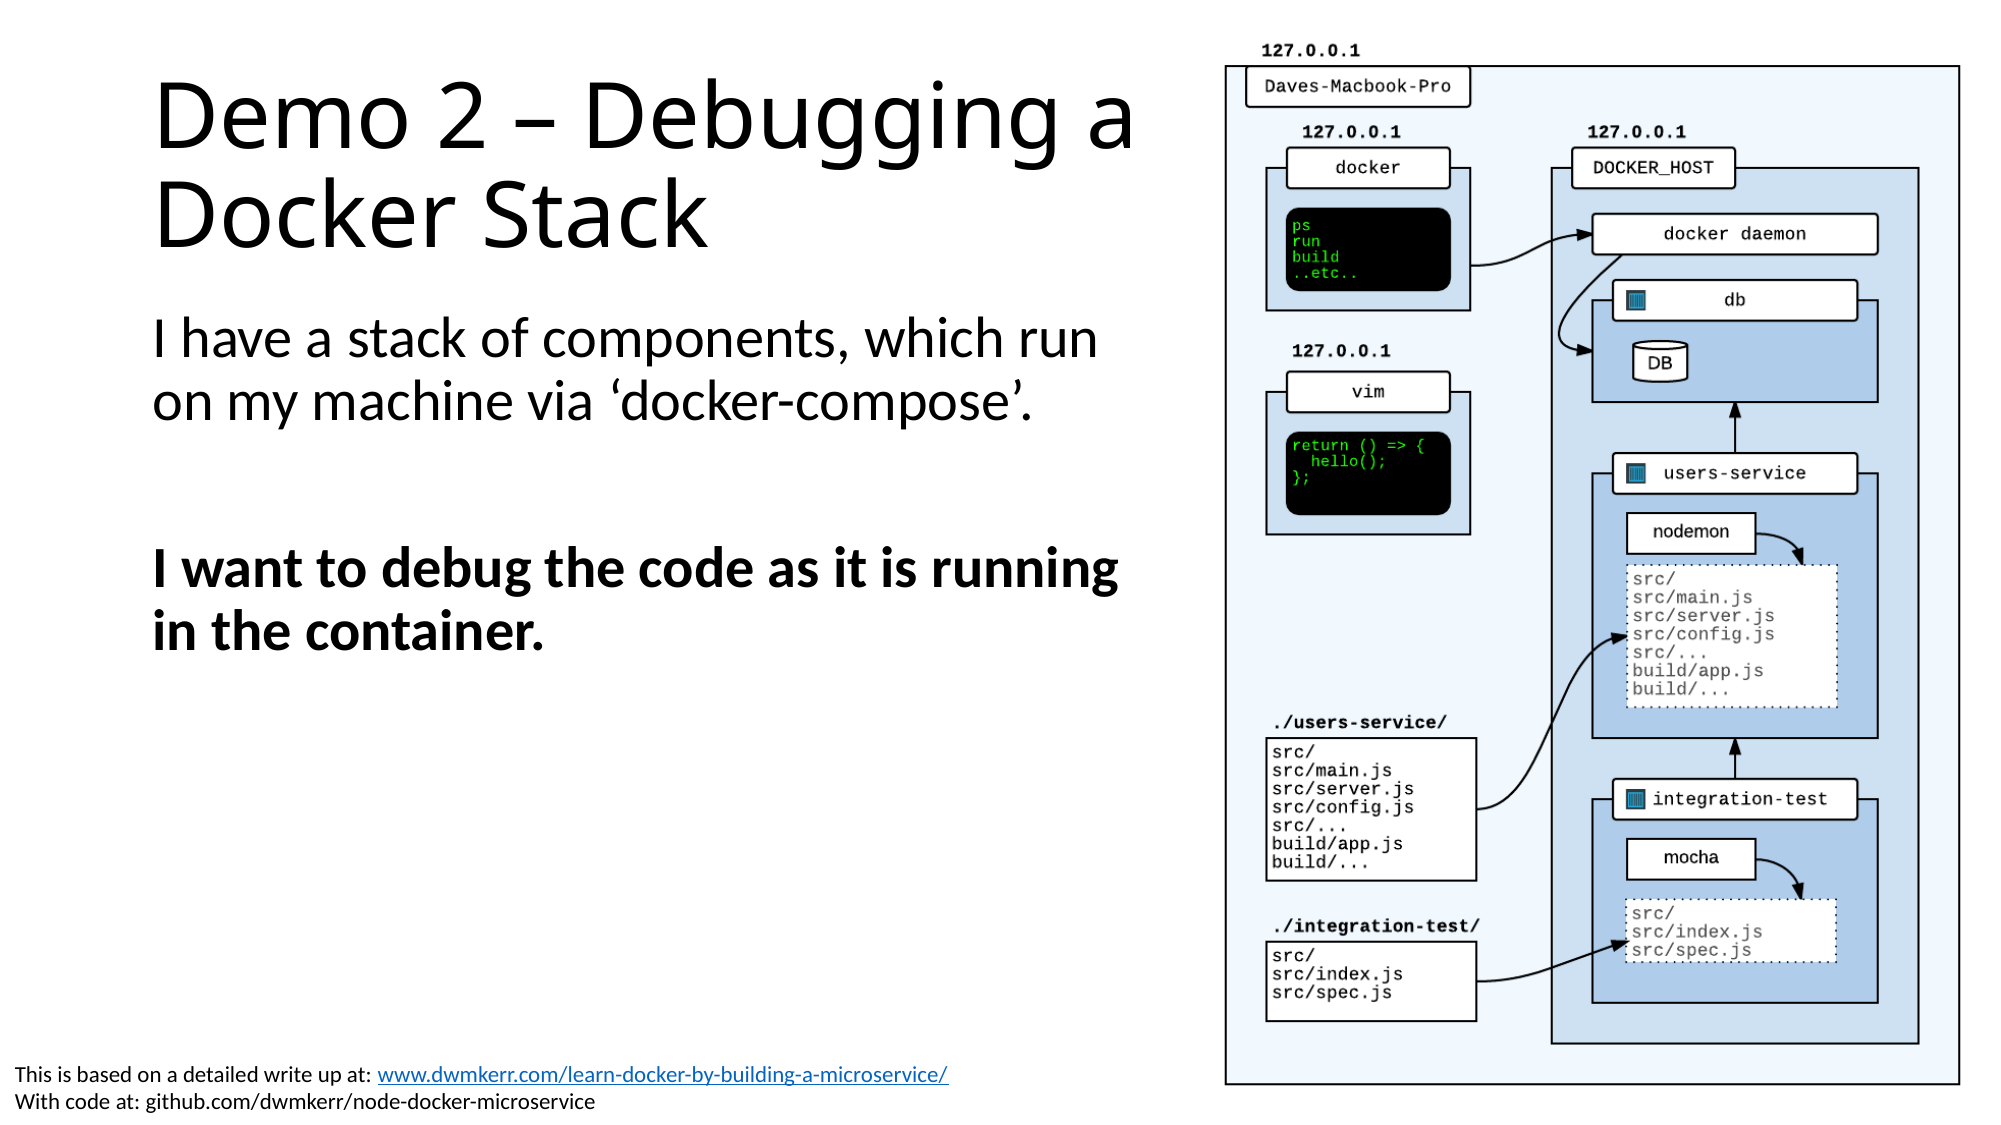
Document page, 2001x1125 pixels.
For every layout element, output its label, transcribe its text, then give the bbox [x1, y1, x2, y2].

title Demo 2 – Debugging a Docker Stack [137, 59, 1185, 278]
text_box This is based on a detailed write up at: www.dwmkerr.com/learn-docker-by-building-a-microservice/ With code at: github.com/dwmkerr/node-docker-microservice [0, 1051, 1185, 1122]
picture [1185, 4, 2000, 1125]
list I have a stack of components, which run on my machine via ‘docker-compose’. I want to debug the code as it is running in the container. [137, 299, 1154, 1014]
